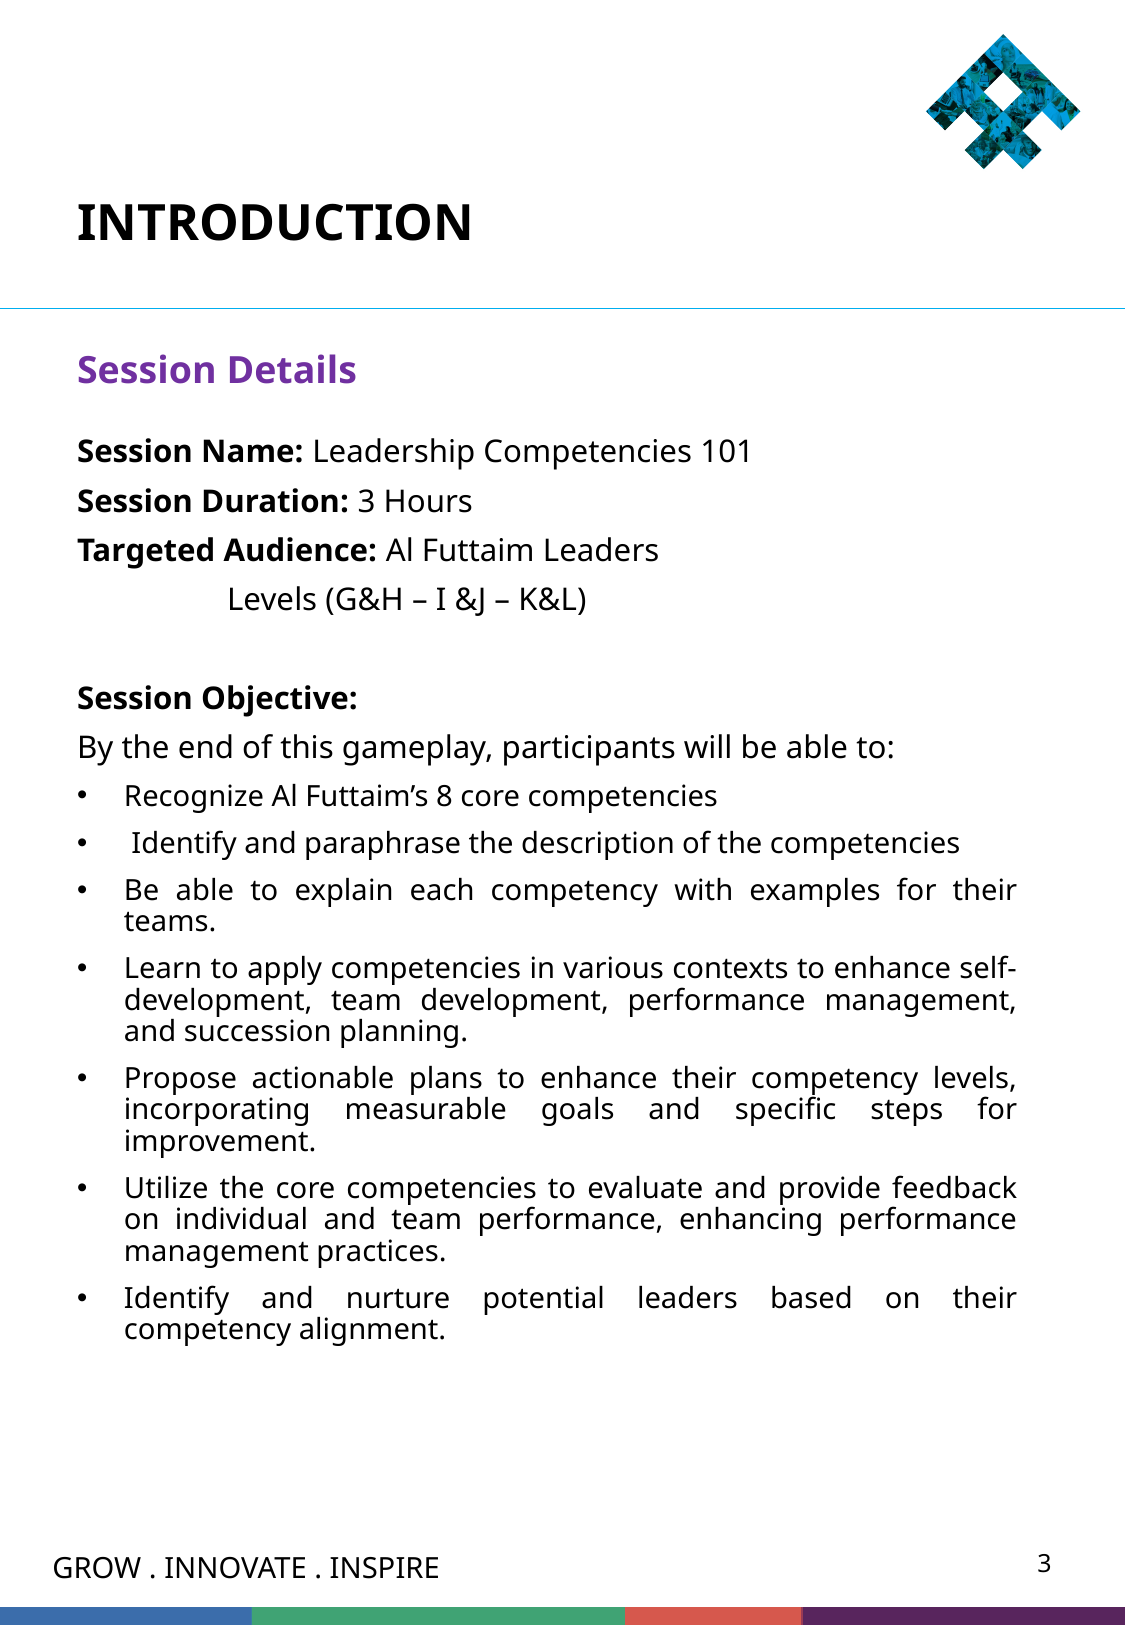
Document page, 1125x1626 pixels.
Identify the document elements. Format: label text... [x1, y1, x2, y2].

title INTRODUCTION [62, 205, 1033, 259]
picture [0, 1607, 1125, 1625]
list Session Name: Leadership Competencies 101 Session Duration: 3 Hours Targeted Audience: Al Futtaim Leaders Levels (G&H – I &J – K&L) Session Objective: By the end of this gameplay, participants will be able to: Recognize Al Futtaim’s 8 core competencies Identify and paraphrase the description of the competencies Be able to explain each competency with examples for their teams. Learn to apply competencies in various contexts to enhance self-development, team development, performance management, and succession planning. Propose actionable plans to enhance their competency levels, incorporating measurable goals and specific steps for improvement. Utilize the core competencies to evaluate and provide feedback on individual and team performance, enhancing performance management practices. Identify and nurture potential leaders based on their competency alignment. [62, 428, 1033, 1386]
slide_number 3 [1001, 1539, 1088, 1593]
subtitle Session Details [62, 347, 1033, 390]
picture [918, 19, 1088, 189]
